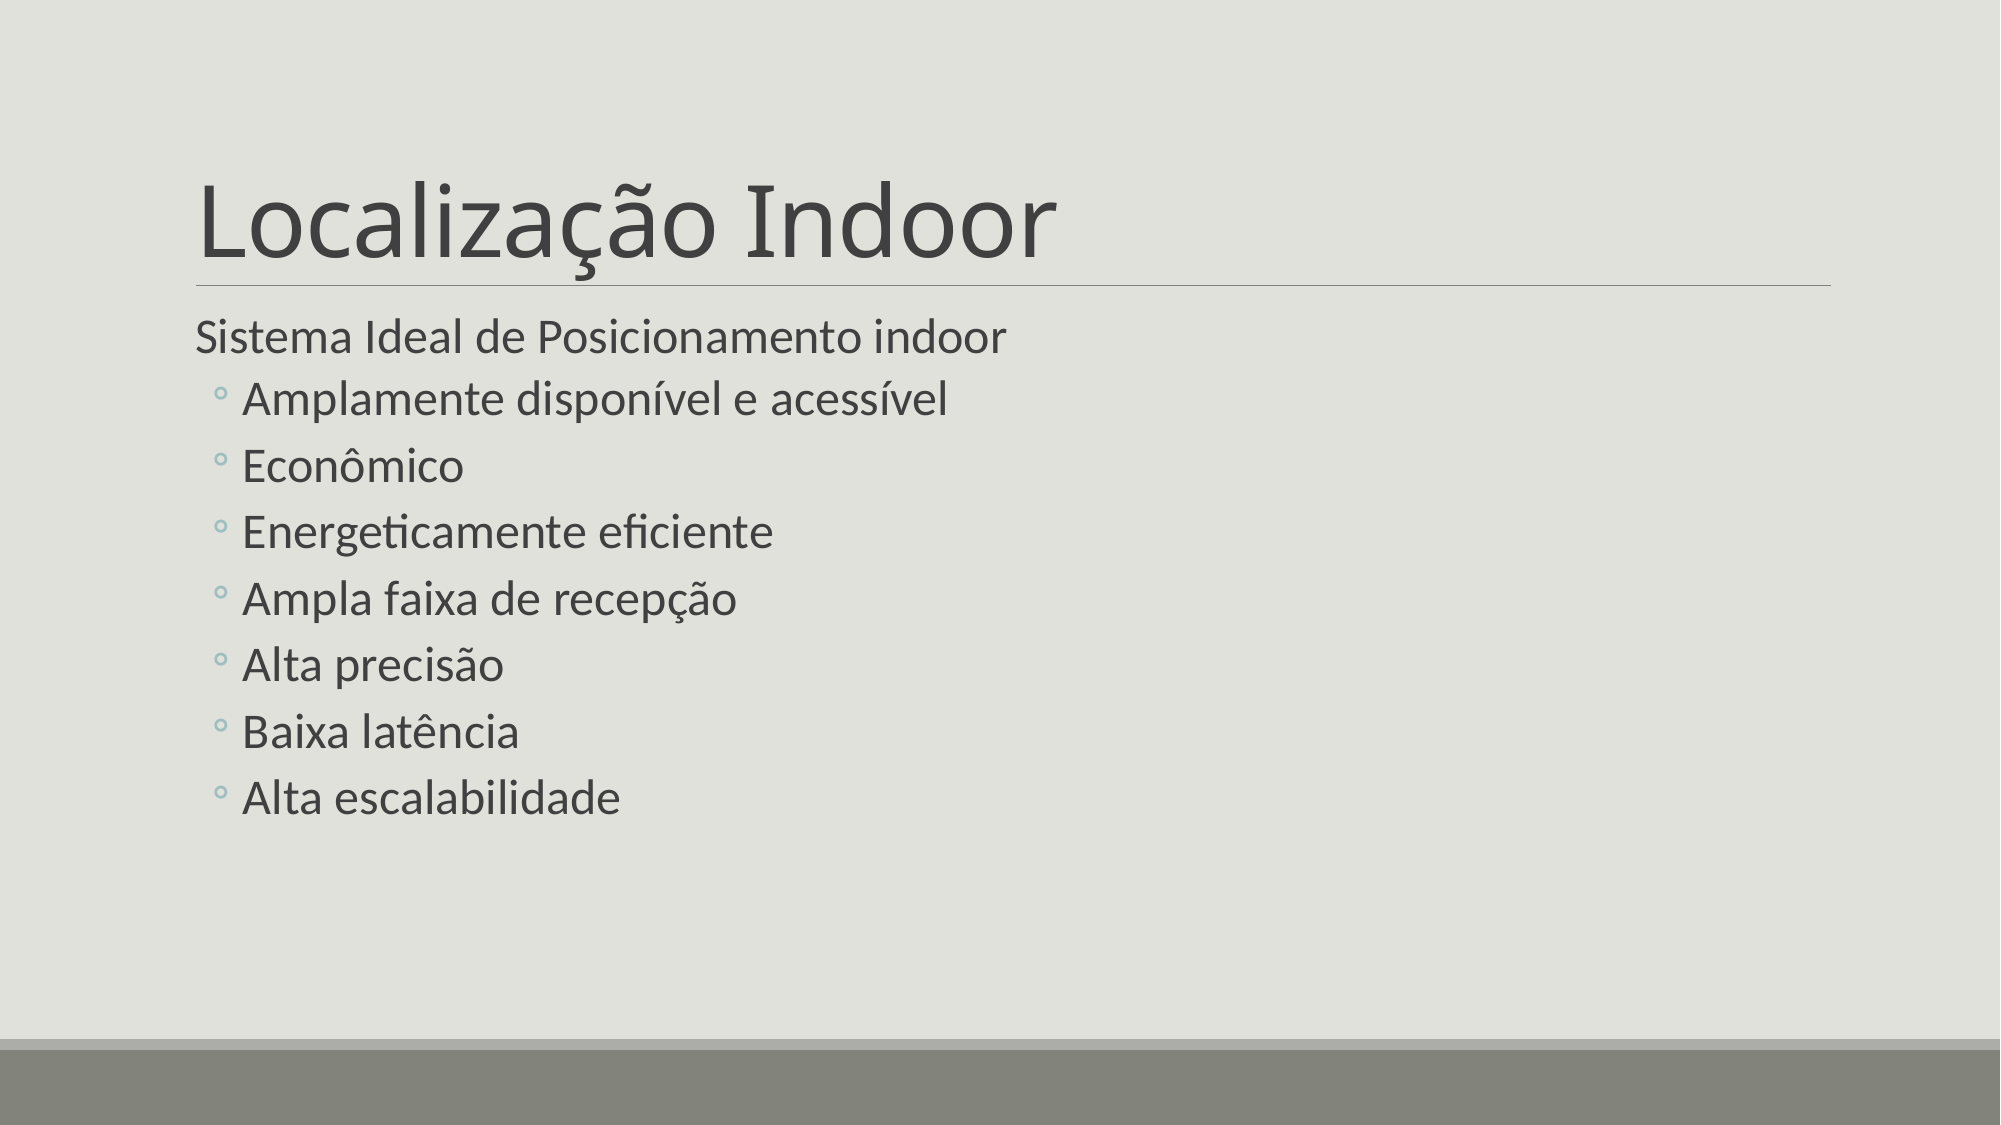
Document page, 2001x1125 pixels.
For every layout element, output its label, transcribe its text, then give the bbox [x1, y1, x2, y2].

list Sistema Ideal de Posicionamento indoor Amplamente disponível e acessível Econômico Energeticamente eficiente Ampla faixa de recepção Alta precisão Baixa latência Alta escalabilidade [180, 302, 1830, 963]
title Localização Indoor [180, 47, 1830, 285]
